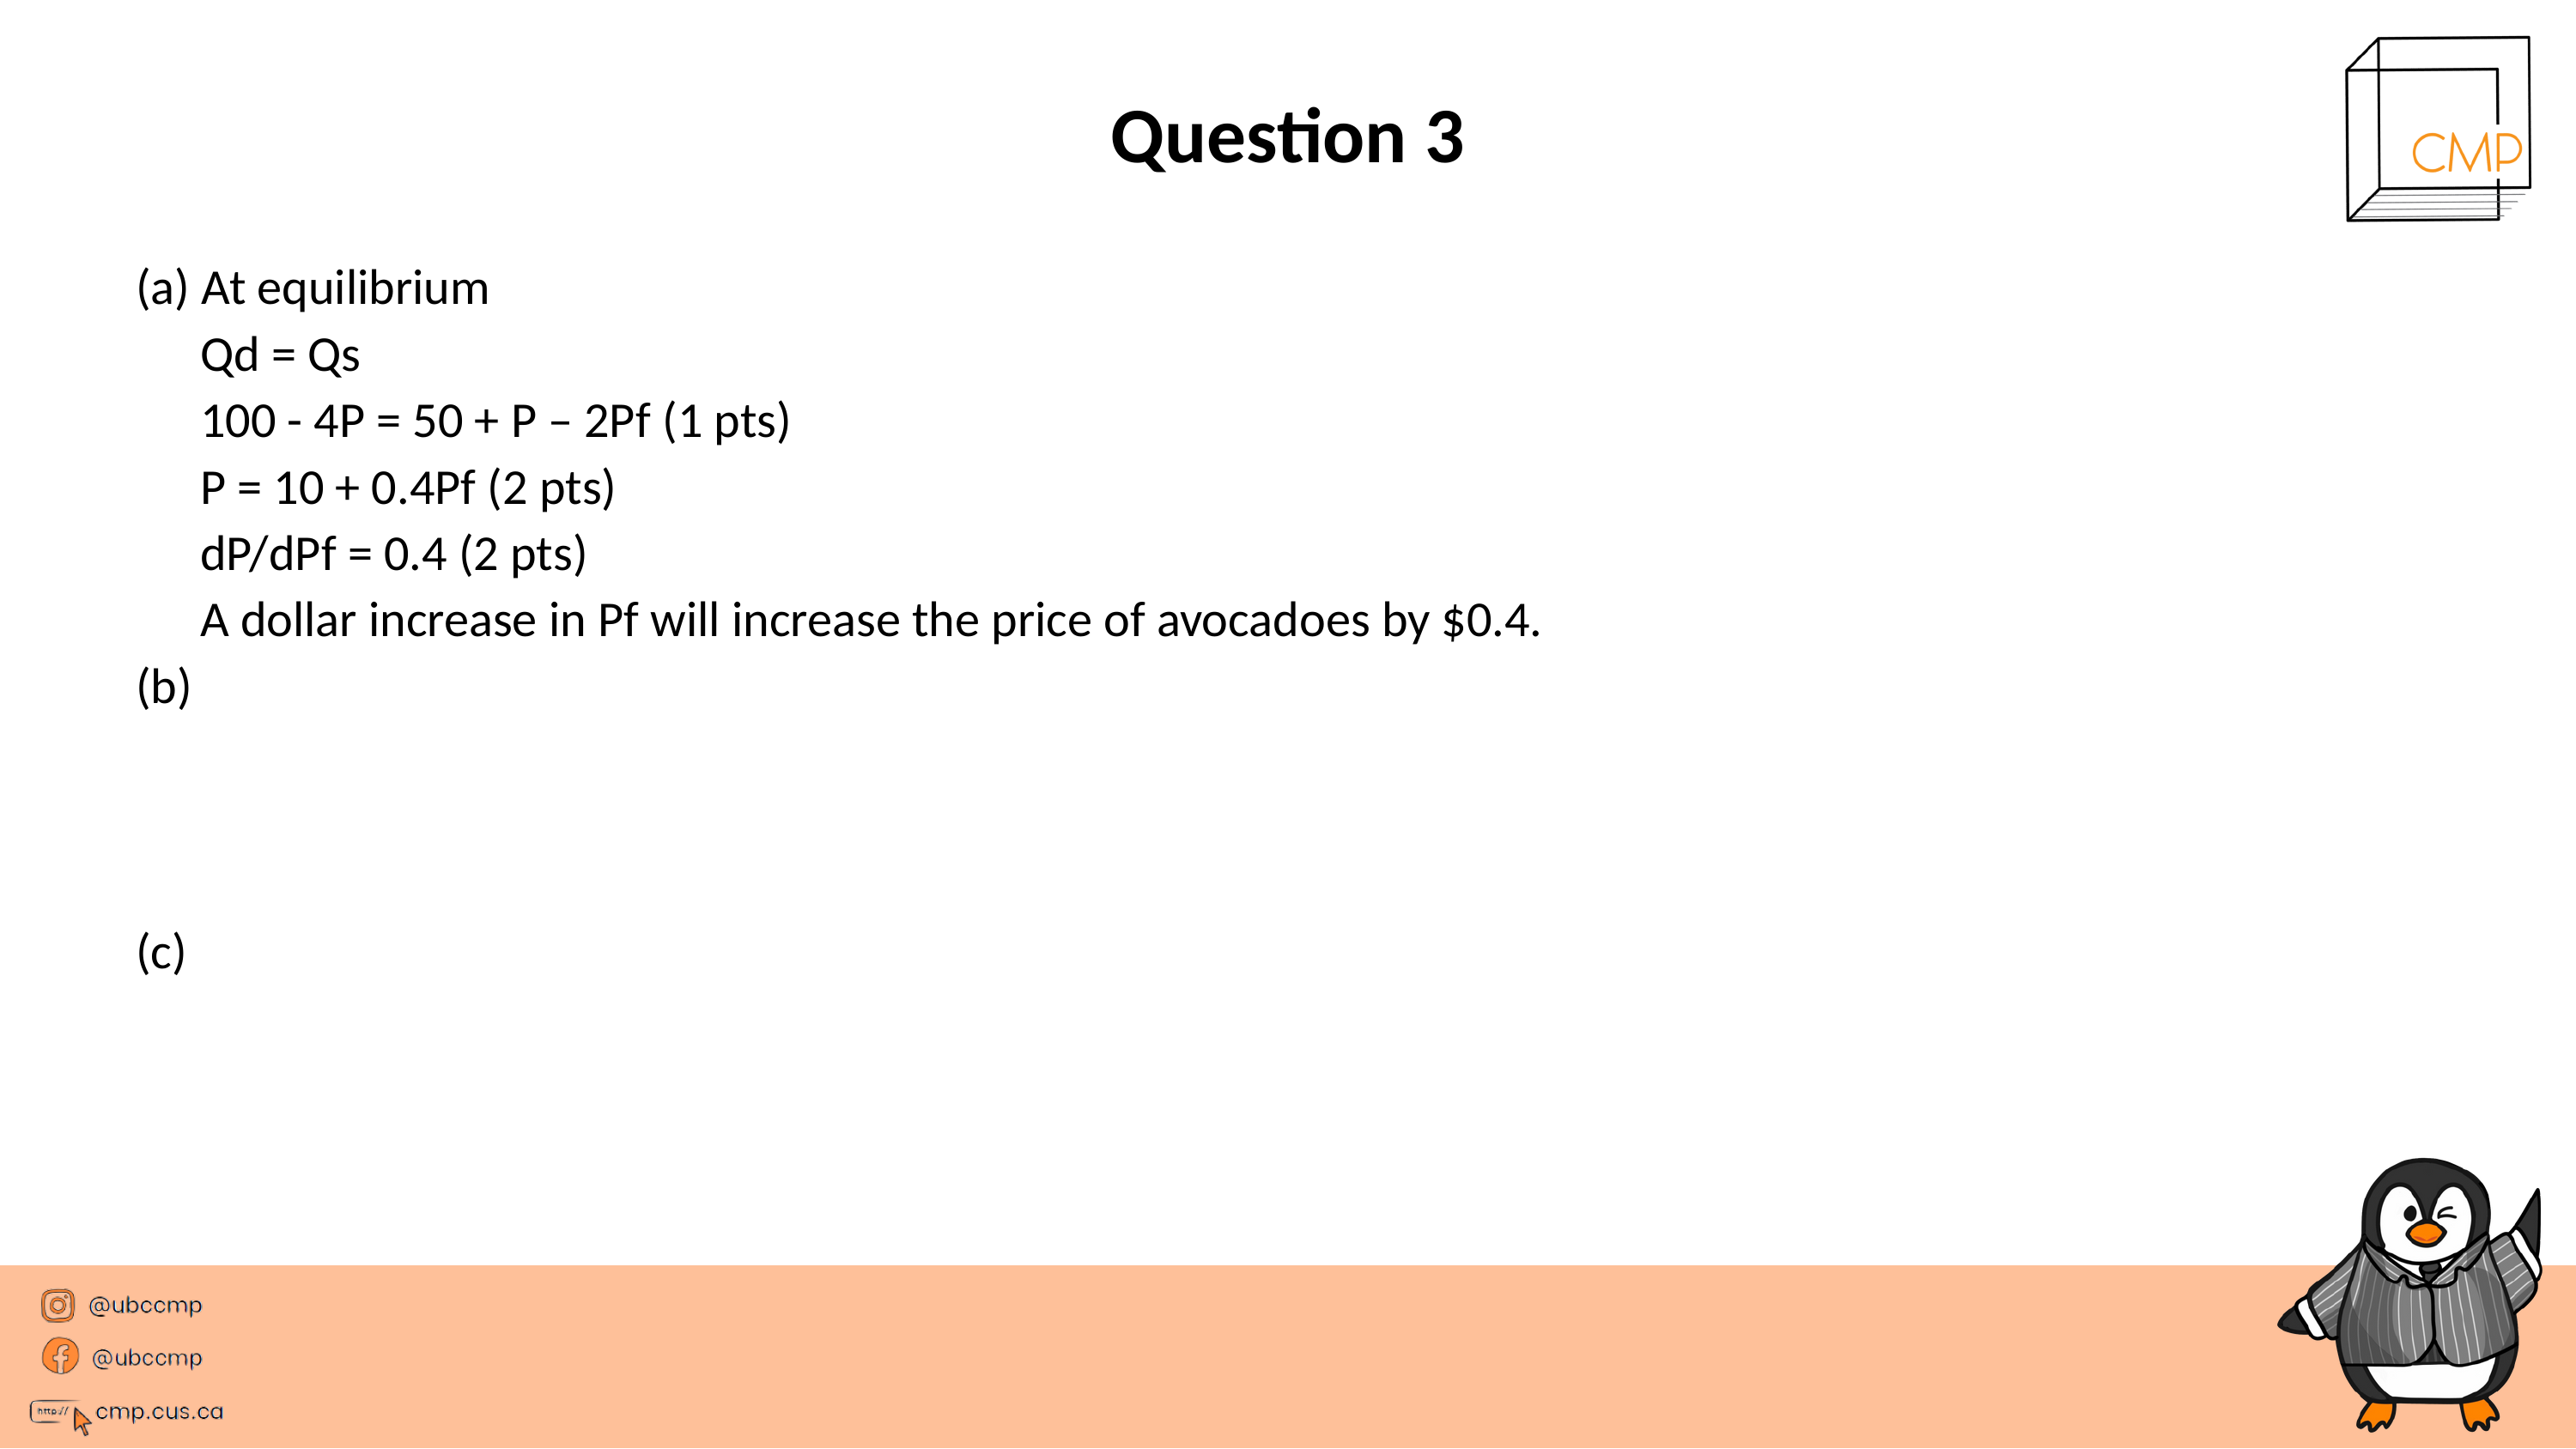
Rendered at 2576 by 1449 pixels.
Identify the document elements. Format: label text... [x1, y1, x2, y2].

picture [15, 1276, 258, 1442]
picture [2232, 1003, 2576, 1449]
title Question 3 [708, 50, 1868, 212]
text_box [0, 1245, 2227, 1449]
picture [2233, 0, 2576, 337]
